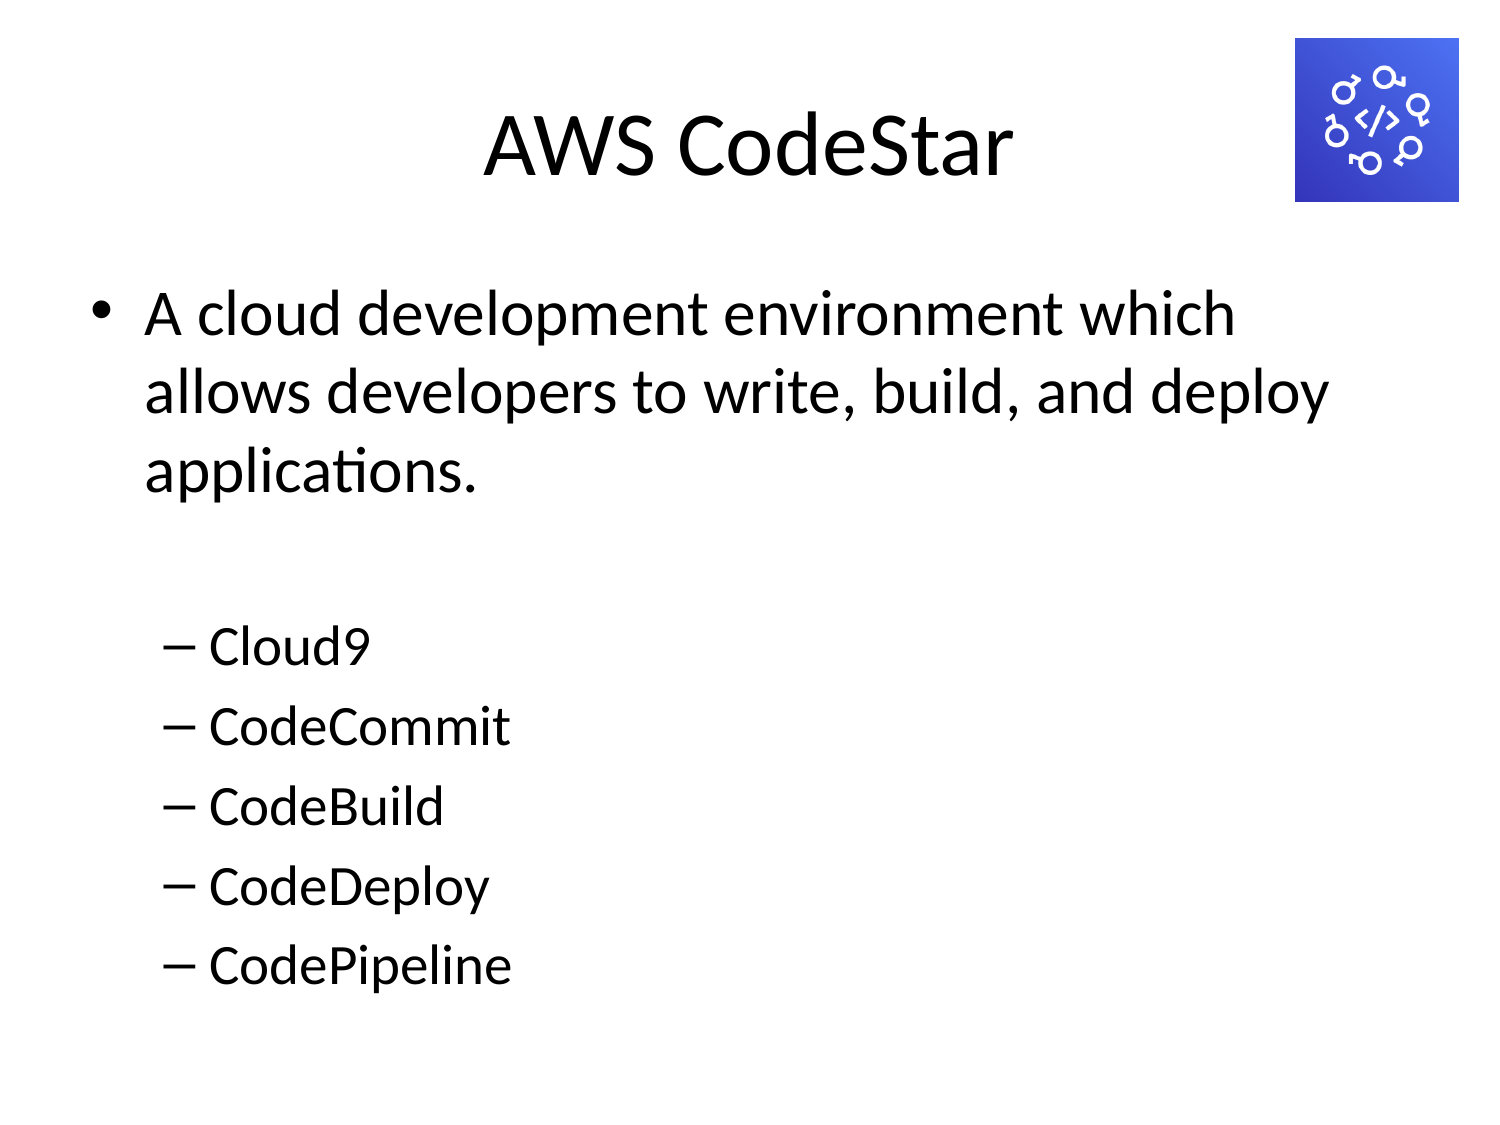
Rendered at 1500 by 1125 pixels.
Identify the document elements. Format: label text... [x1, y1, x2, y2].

title AWS CodeStar [75, 45, 1425, 233]
list A cloud development environment which allows developers to write, build, and deploy applications. Cloud9 CodeCommit CodeBuild CodeDeploy CodePipeline [75, 262, 1425, 1005]
picture [1294, 38, 1459, 202]
